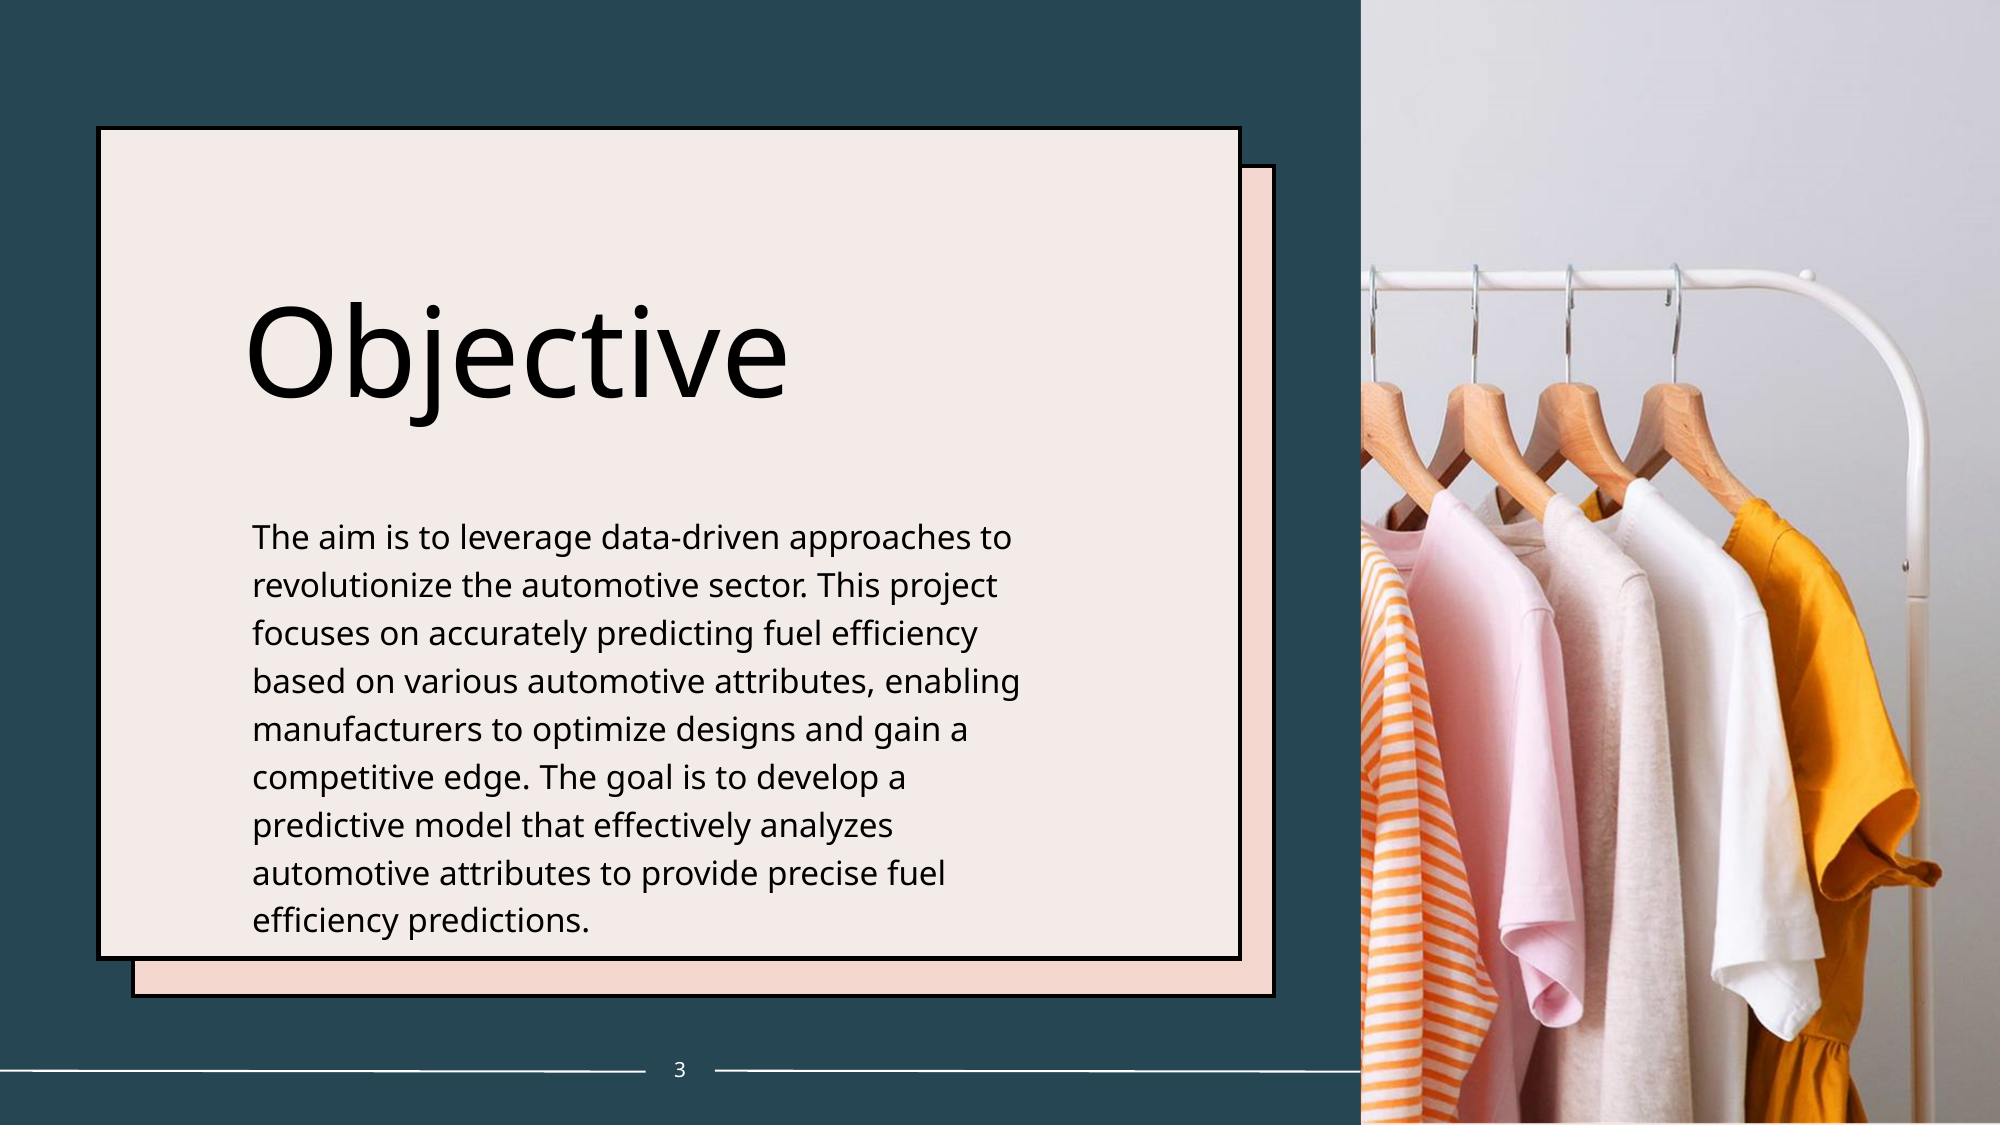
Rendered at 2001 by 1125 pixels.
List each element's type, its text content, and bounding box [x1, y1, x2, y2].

title Objective [228, 281, 1055, 563]
list The aim is to leverage data-driven approaches to revolutionize the automotive sector. This project focuses on accurately predicting fuel efficiency based on various automotive attributes, enabling manufacturers to optimize designs and gain a competitive edge. The goal is to develop a predictive model that effectively analyzes automotive attributes to provide precise fuel efficiency predictions. [228, 501, 1050, 851]
slide_number 3 [650, 1050, 710, 1091]
picture [1360, 0, 2000, 1125]
